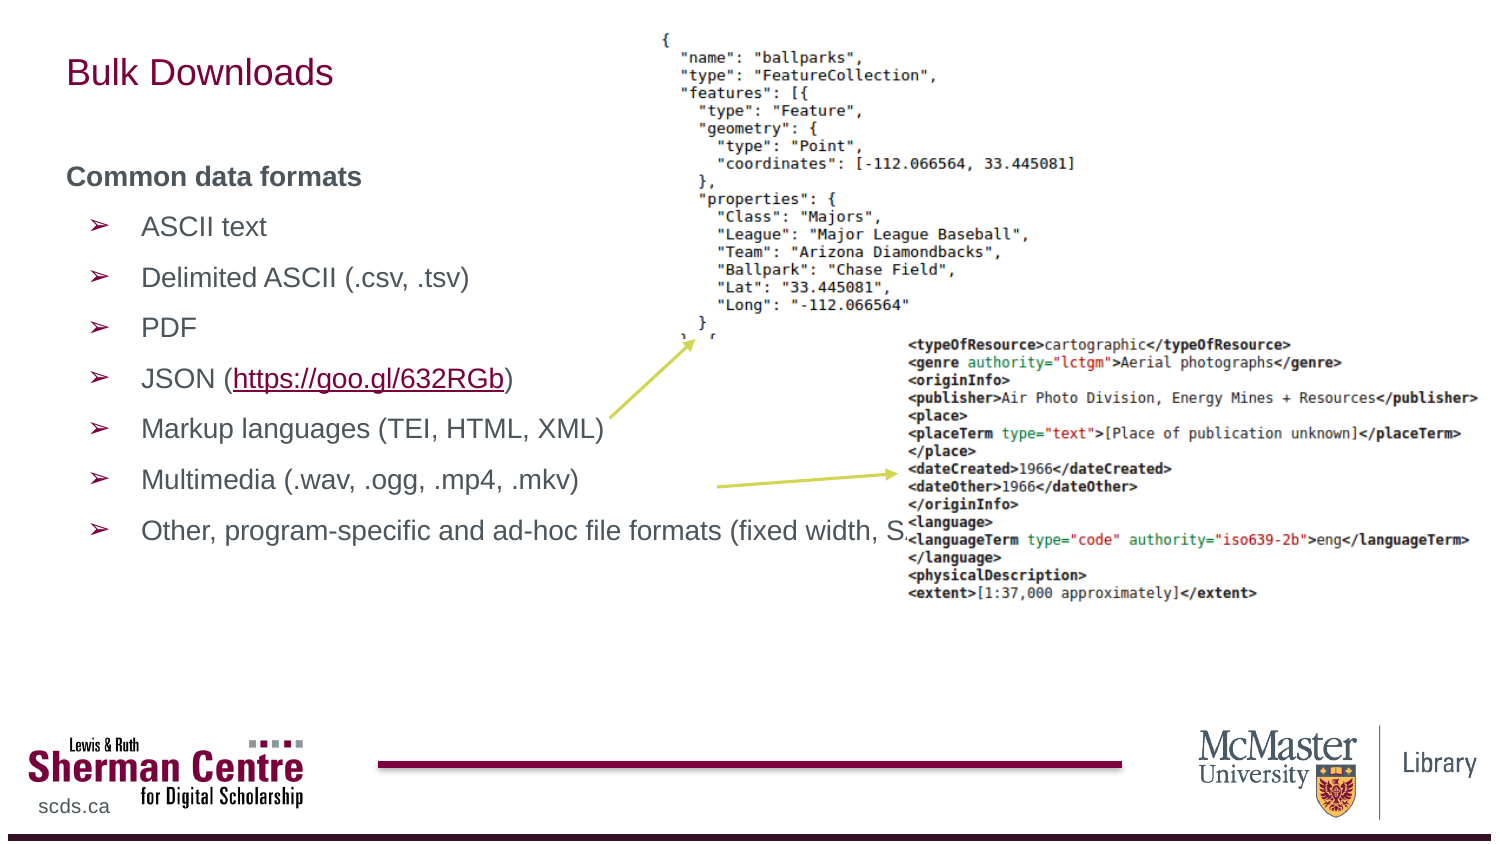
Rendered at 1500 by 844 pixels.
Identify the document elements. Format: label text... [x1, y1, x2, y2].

picture [660, 23, 1494, 604]
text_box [716, 473, 899, 488]
list Common data formats ASCII text Delimited ASCII (.csv, .tsv) PDF JSON (https://goo.gl/632RGb) Markup languages (TEI, HTML, XML) Multimedia (.wav, .ogg, .mp4, .mkv) Other, program-specific and ad-hoc file formats (fixed width, SAS, xls) [51, 139, 1449, 700]
picture [26, 689, 305, 833]
title Bulk Downloads [51, 10, 1449, 113]
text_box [609, 338, 696, 419]
picture [1198, 725, 1477, 820]
